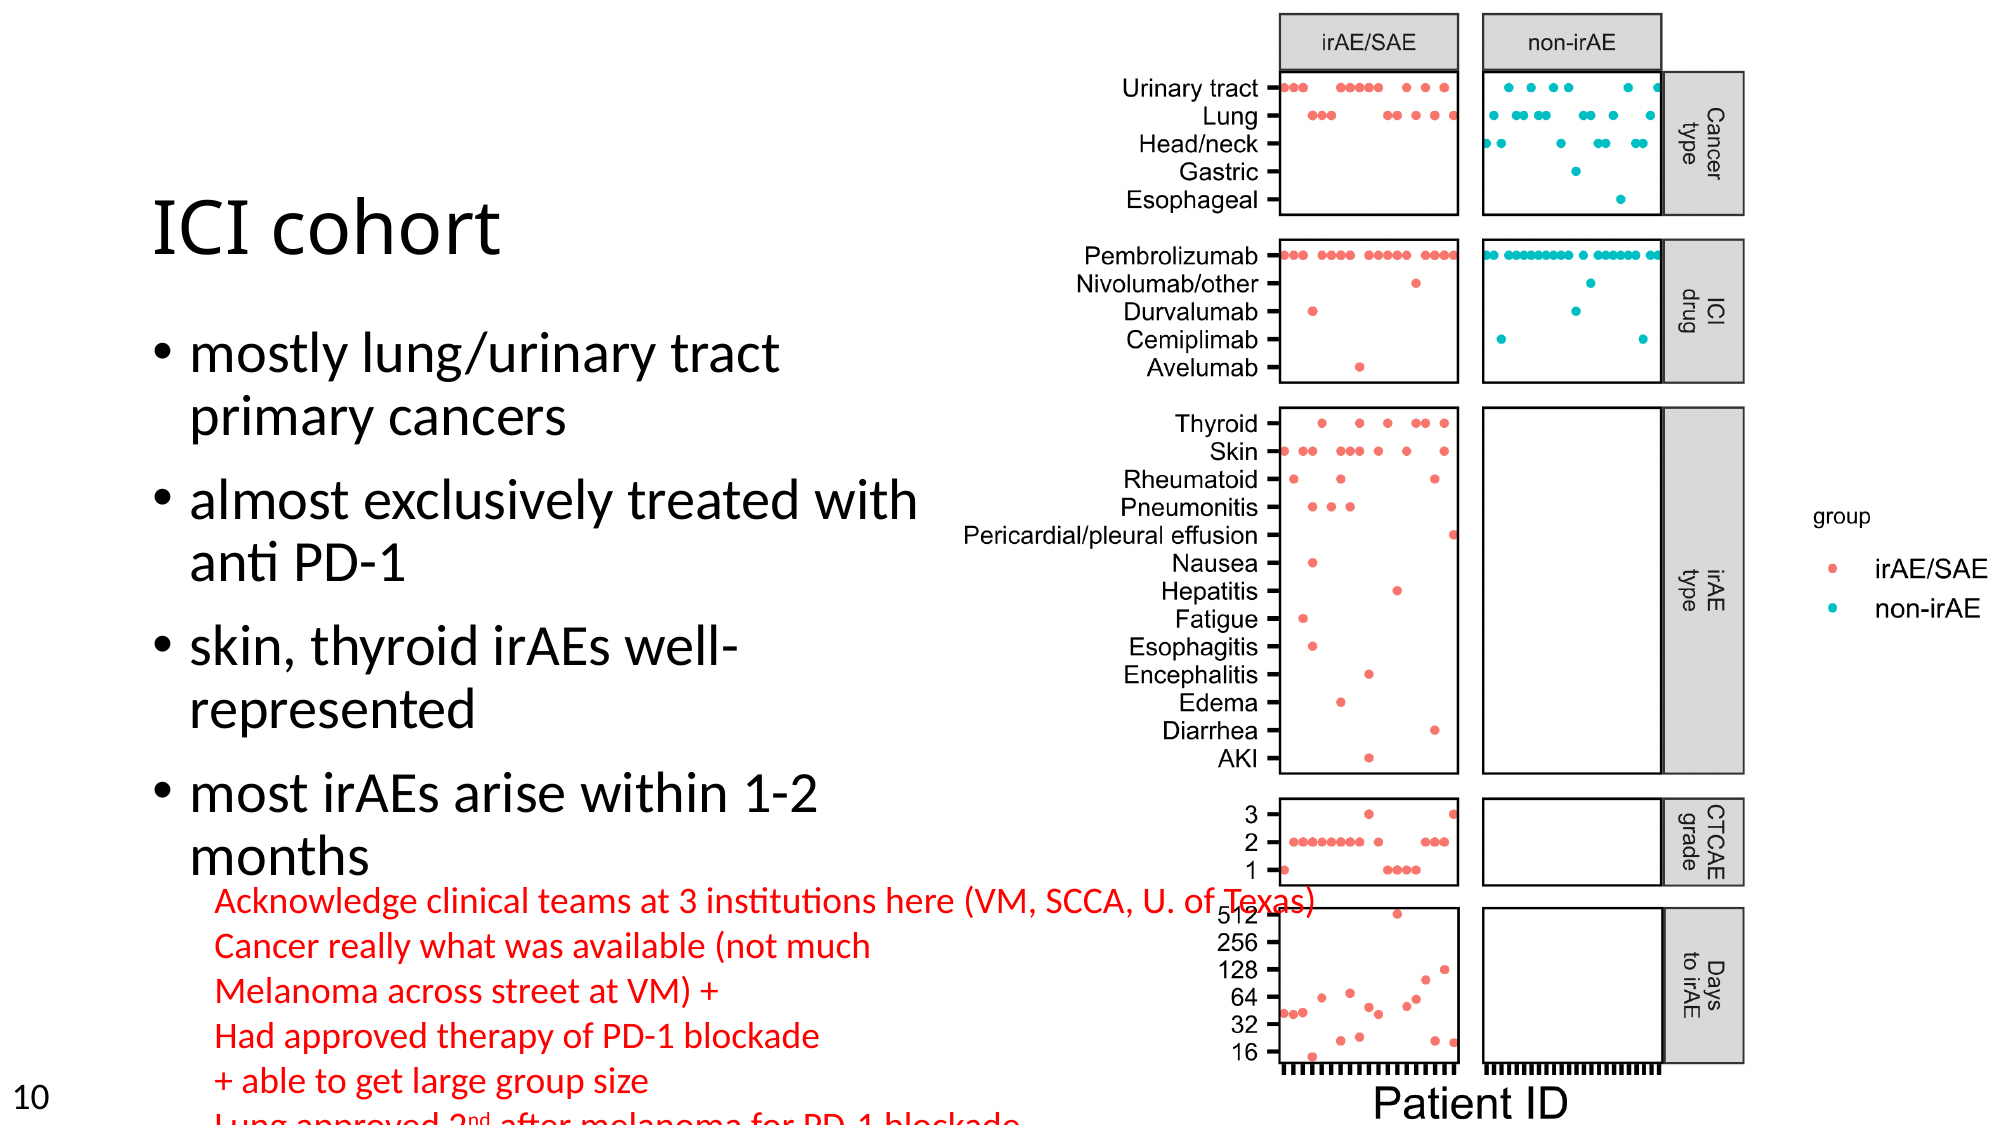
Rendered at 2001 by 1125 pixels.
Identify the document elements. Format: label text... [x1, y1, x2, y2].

text_box 10 [0, 1064, 105, 1125]
text_box Acknowledge clinical teams at 3 institutions here (VM, SCCA, U. of Texas) Cancer really what was available (not much Melanoma across street at VM) + Had approved therapy of PD-1 blockade + able to get large group size Lung approved 2nd after melanoma for PD-1 blockade Drugs chosen by clinic (combination mostly for melanoma/more side effects too) [199, 869, 938, 1125]
list mostly lung/urinary tract primary cancers almost exclusively treated with anti PD-1 skin, thyroid irAEs well-represented most irAEs arise within 1-2 months [137, 314, 938, 1074]
picture [938, 0, 2000, 1125]
title ICI cohort [137, 97, 938, 314]
